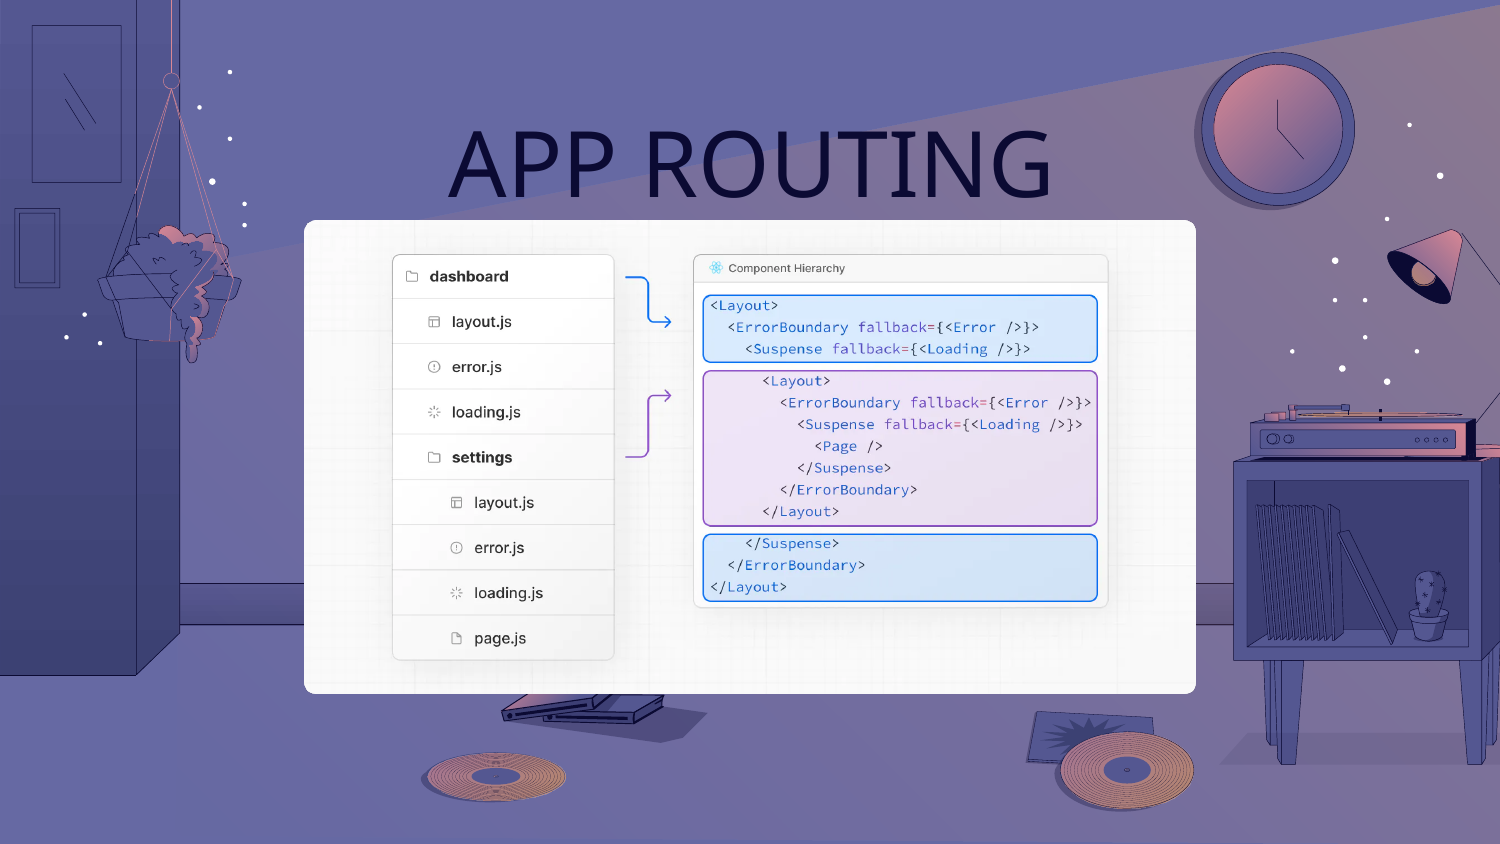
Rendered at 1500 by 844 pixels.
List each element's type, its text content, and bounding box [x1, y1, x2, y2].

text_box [500, 702, 709, 744]
text_box [1436, 172, 1444, 179]
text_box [1218, 229, 1500, 765]
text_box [14, 262, 122, 289]
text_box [1193, 51, 1363, 211]
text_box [14, 25, 122, 107]
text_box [420, 752, 566, 803]
picture [303, 220, 1197, 694]
title APP ROUTING [383, 92, 1121, 218]
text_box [1025, 710, 1195, 812]
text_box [0, 109, 353, 255]
